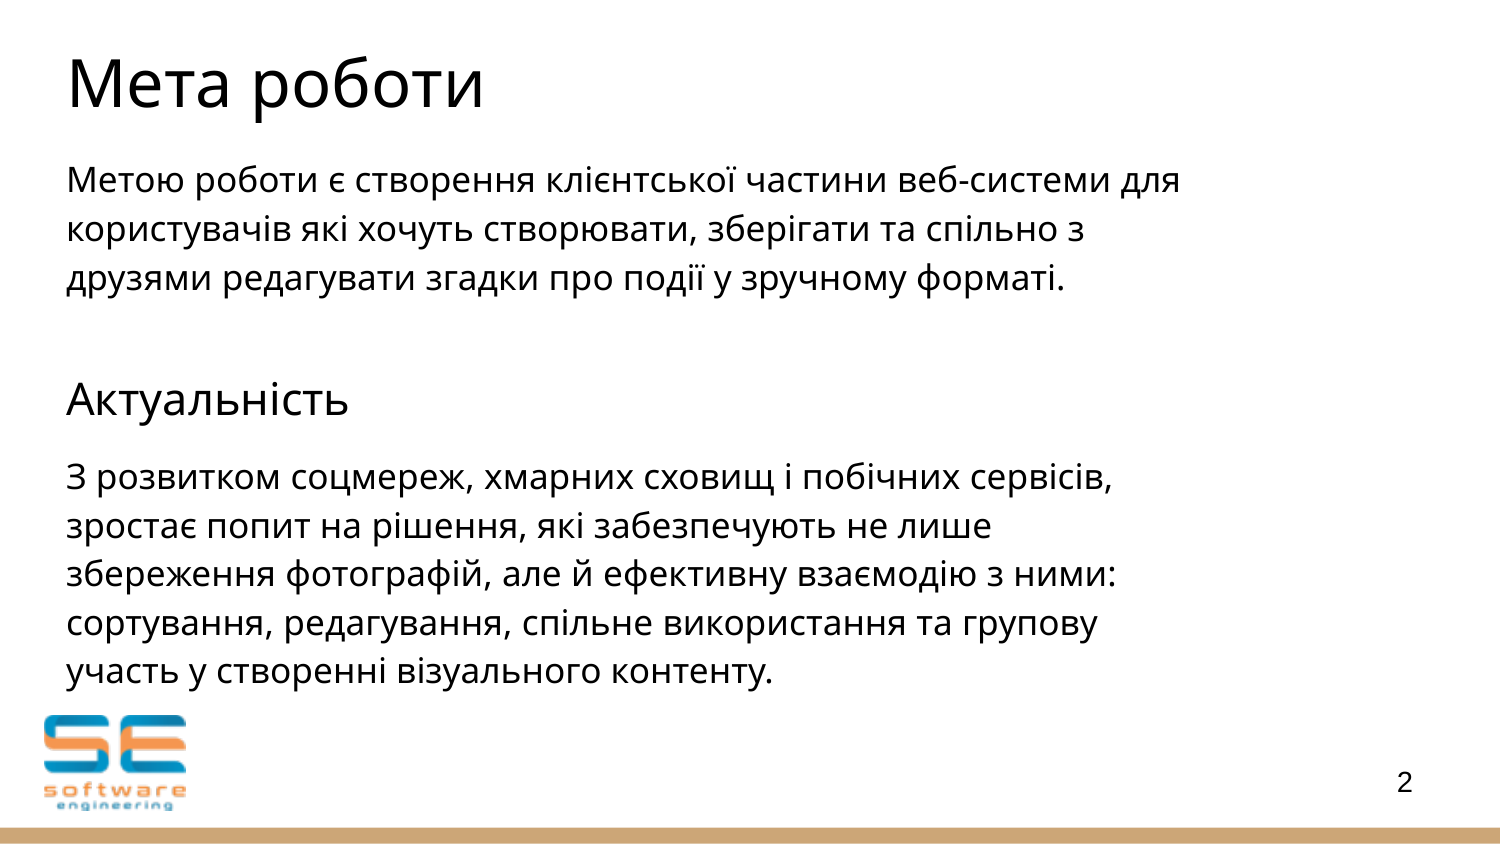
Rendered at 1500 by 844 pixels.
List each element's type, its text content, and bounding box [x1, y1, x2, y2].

list Метою роботи є створення клієнтської частини веб-системи для користувачів які хочуть створювати, зберігати та спільно з друзями редагувати згадки про події у зручному форматі. Актуальність З розвитком соцмереж, хмарних сховищ і побічних сервісів, зростає попит на рішення, які забезпечують не лише збереження фотографій, але й ефективну взаємодію з ними: сортування, редагування, спільне використання та групову участь у створенні візуального контенту. [51, 136, 1204, 716]
title Мета роботи [51, 0, 1449, 137]
picture [43, 714, 186, 811]
text_box 2 [1382, 755, 1500, 806]
